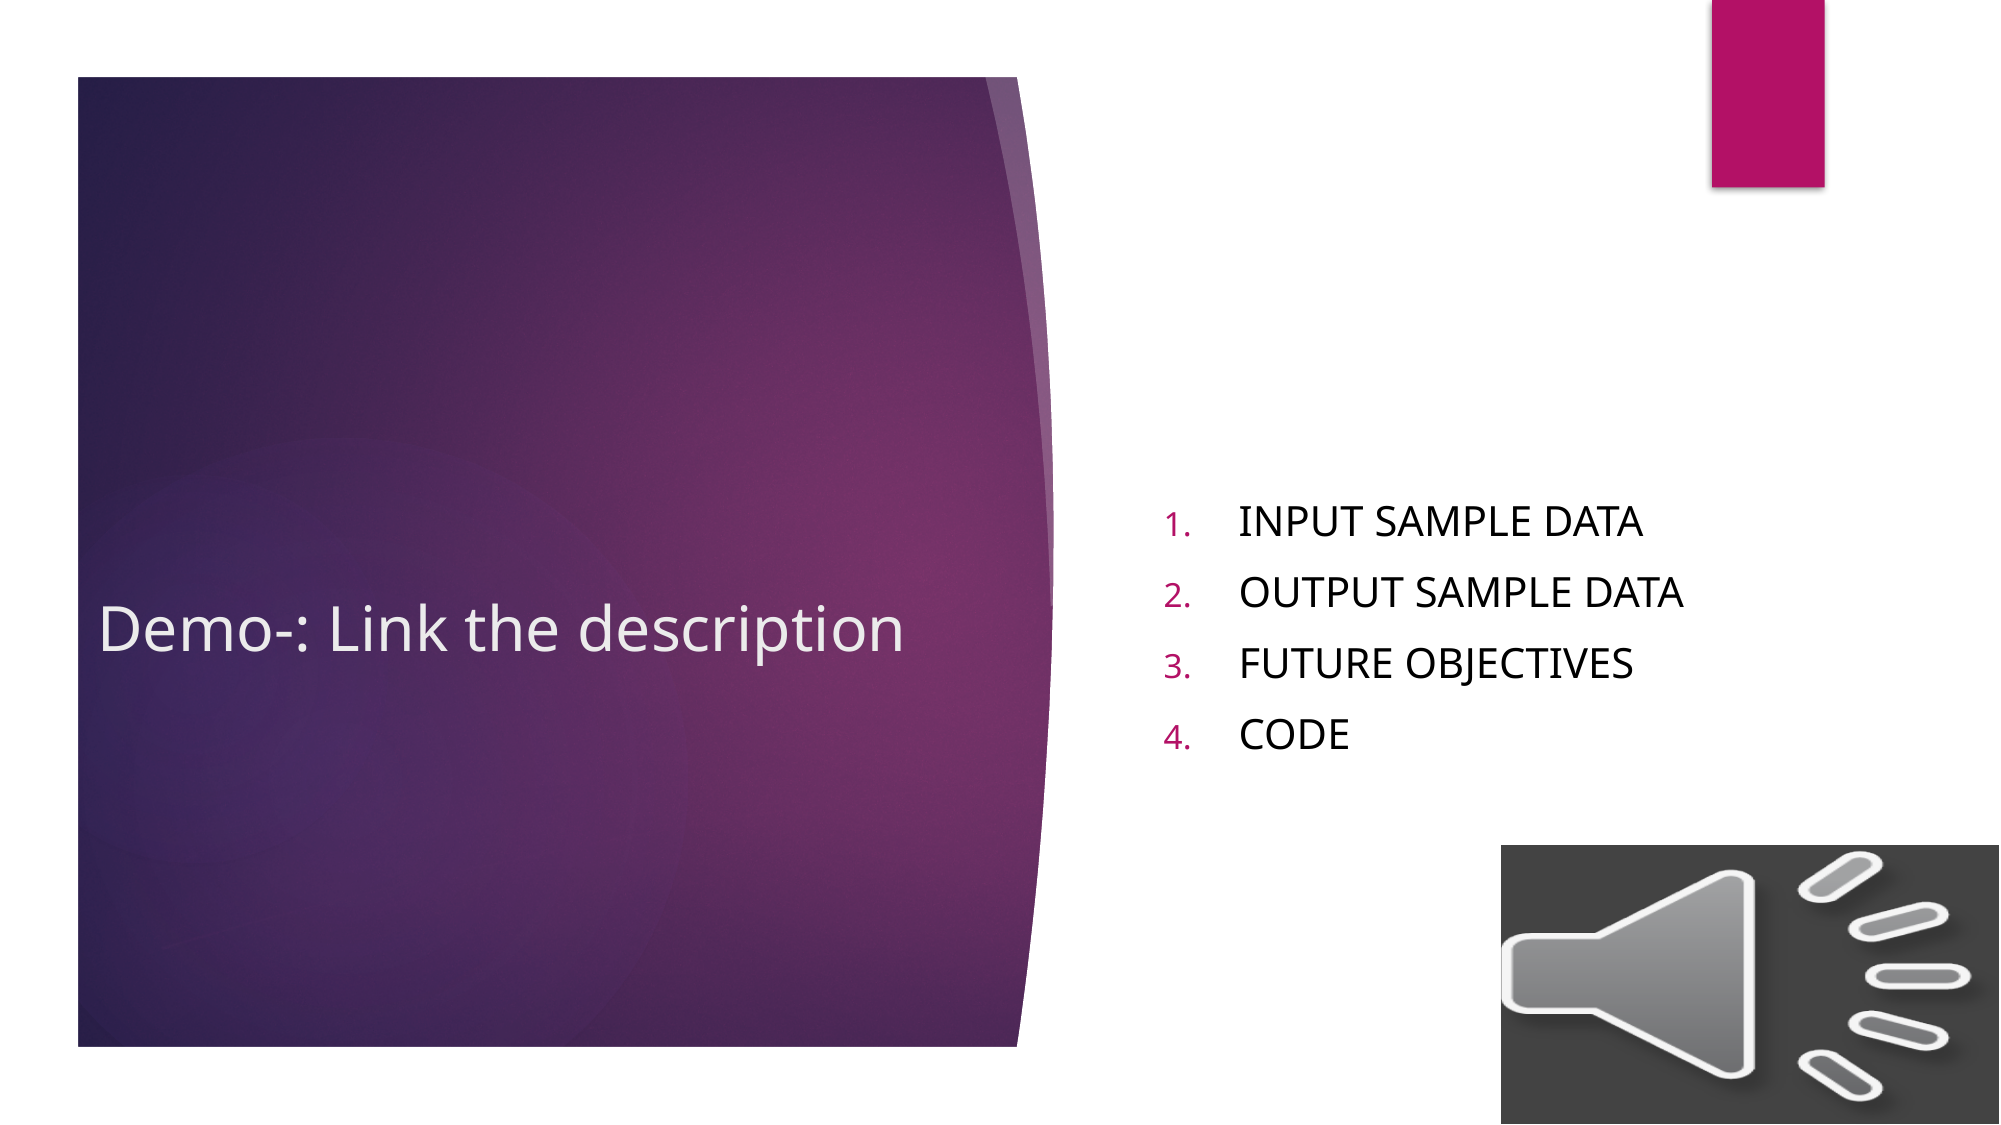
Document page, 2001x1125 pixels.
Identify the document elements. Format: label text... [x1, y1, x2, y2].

title Demo-: Link the description [82, 538, 1000, 715]
list Input Sample data Output Sample Data Future objectives Code [1148, 439, 1766, 814]
picture [1499, 843, 2000, 1125]
